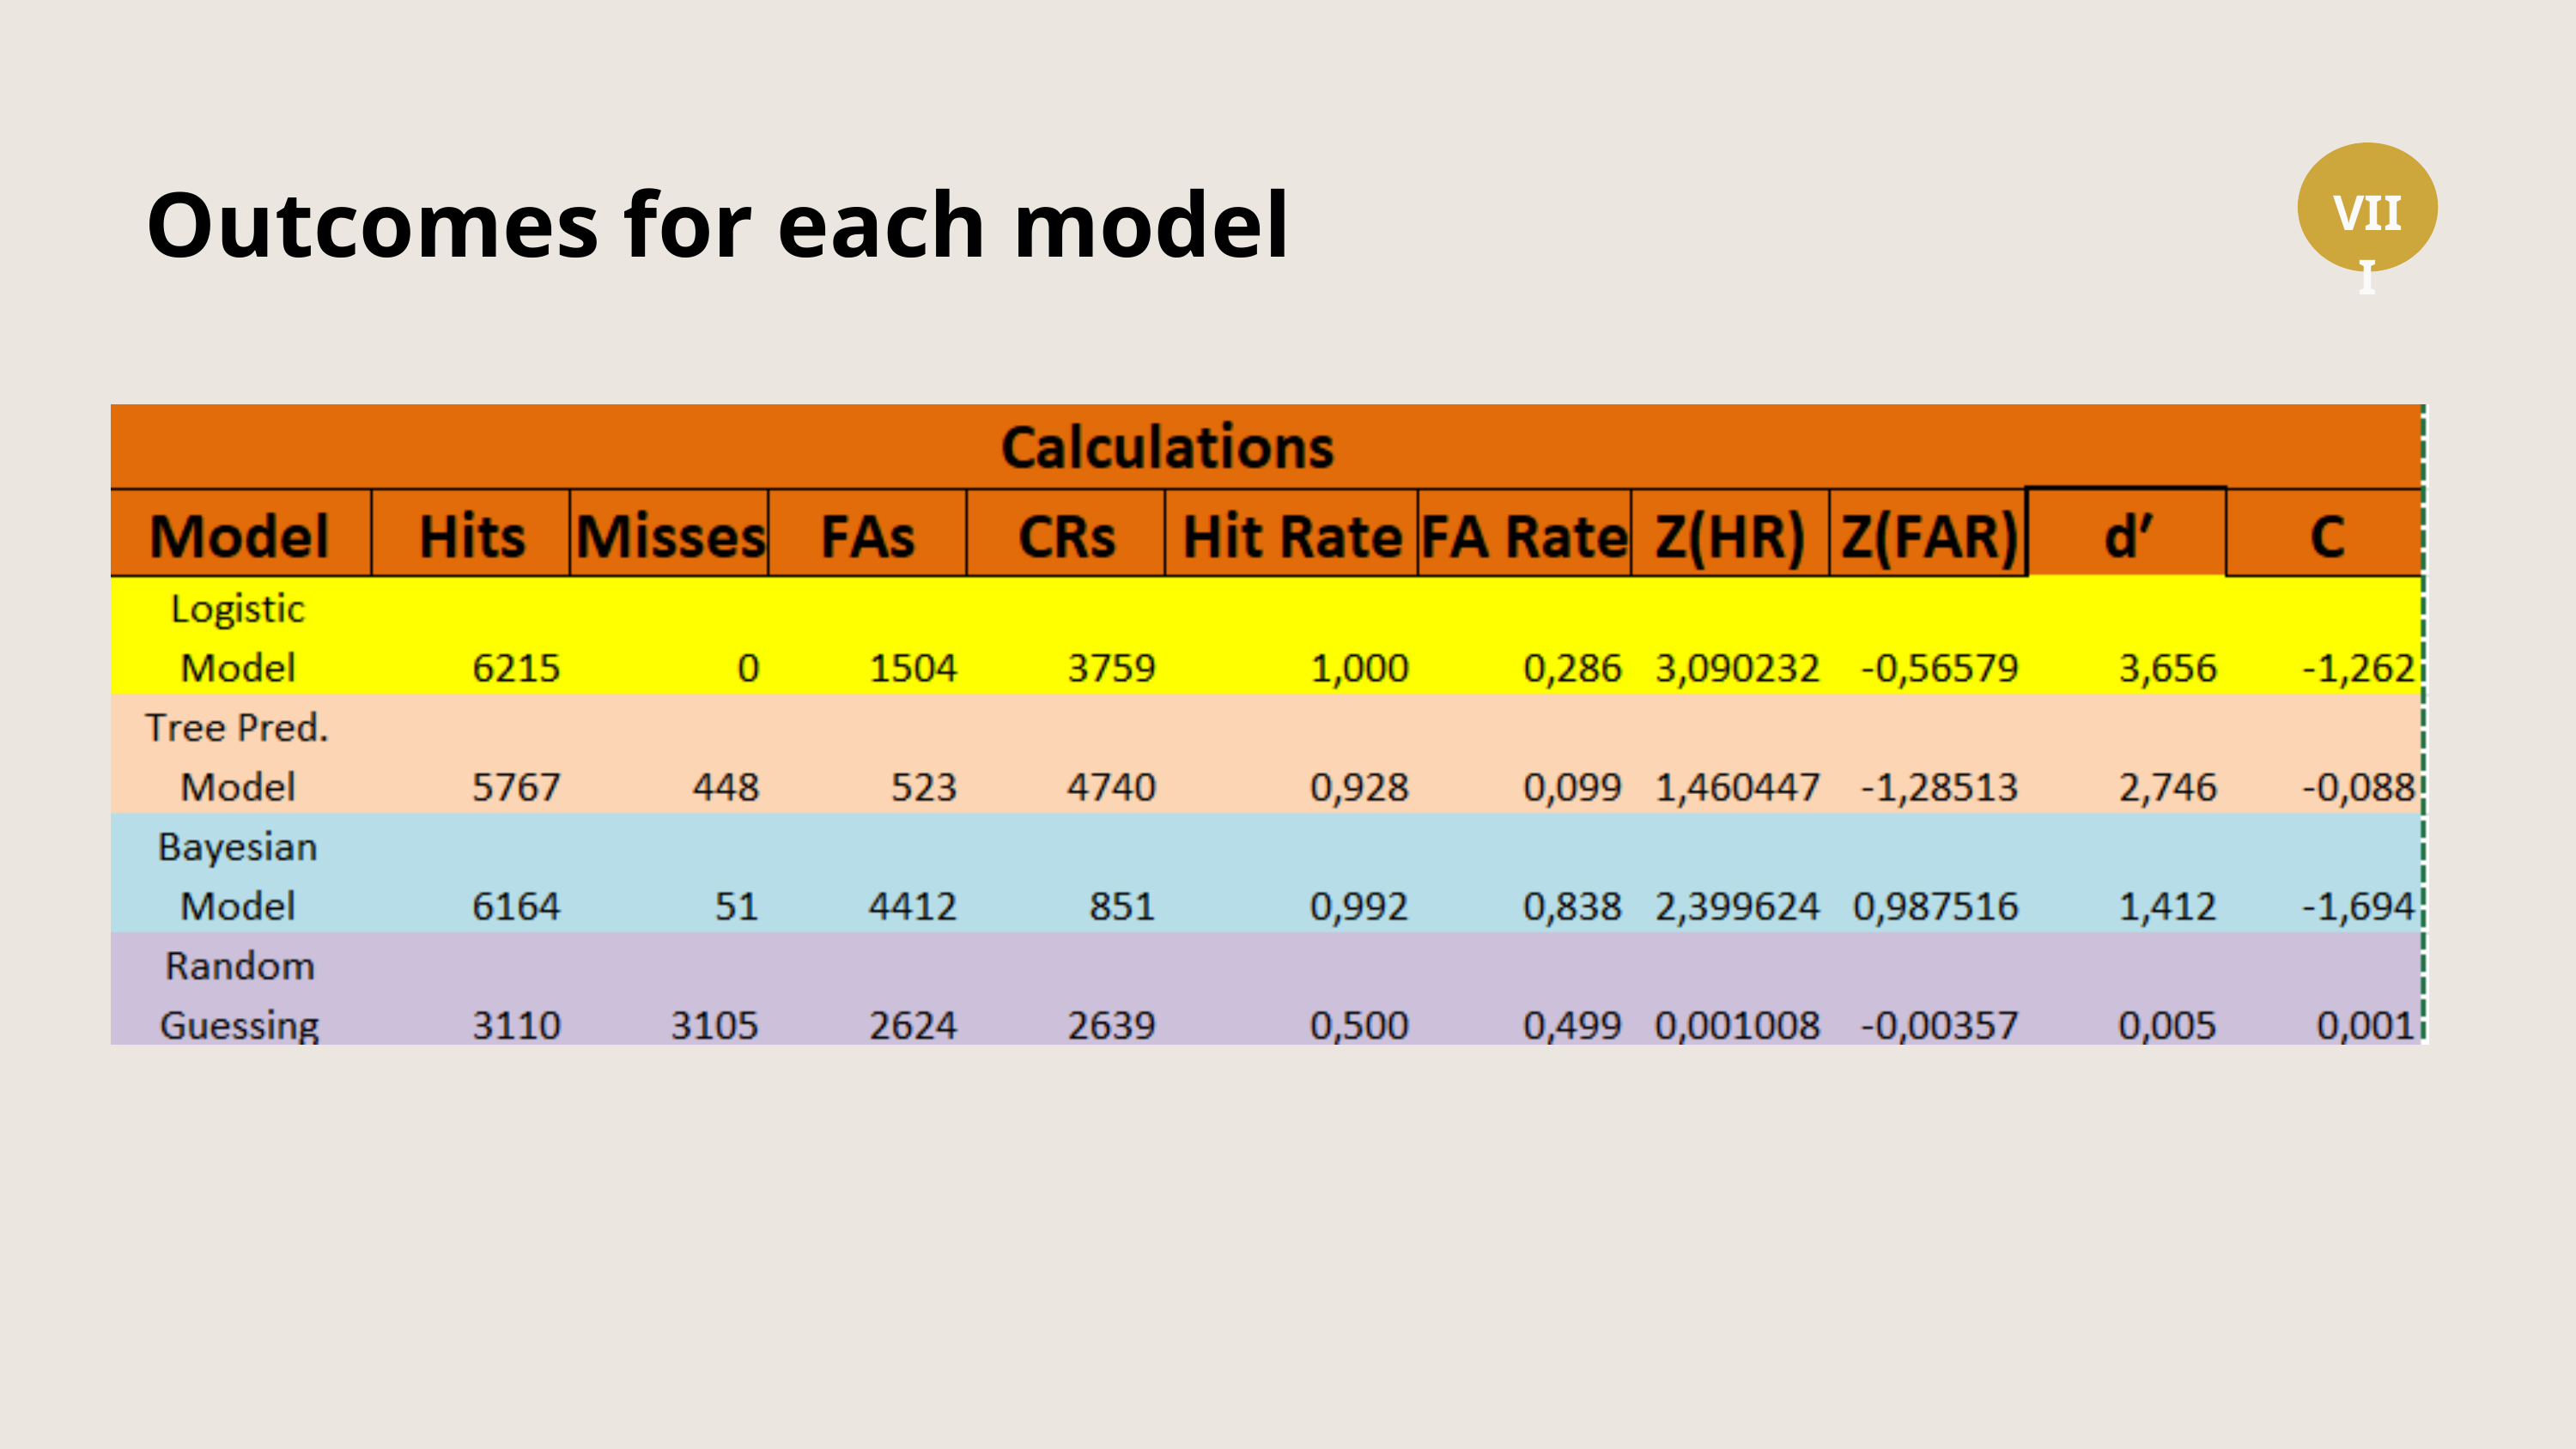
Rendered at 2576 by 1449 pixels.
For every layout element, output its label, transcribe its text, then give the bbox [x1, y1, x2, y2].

picture [110, 404, 2429, 1045]
text_box Outcomes for each model [144, 156, 1653, 276]
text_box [2297, 142, 2439, 272]
